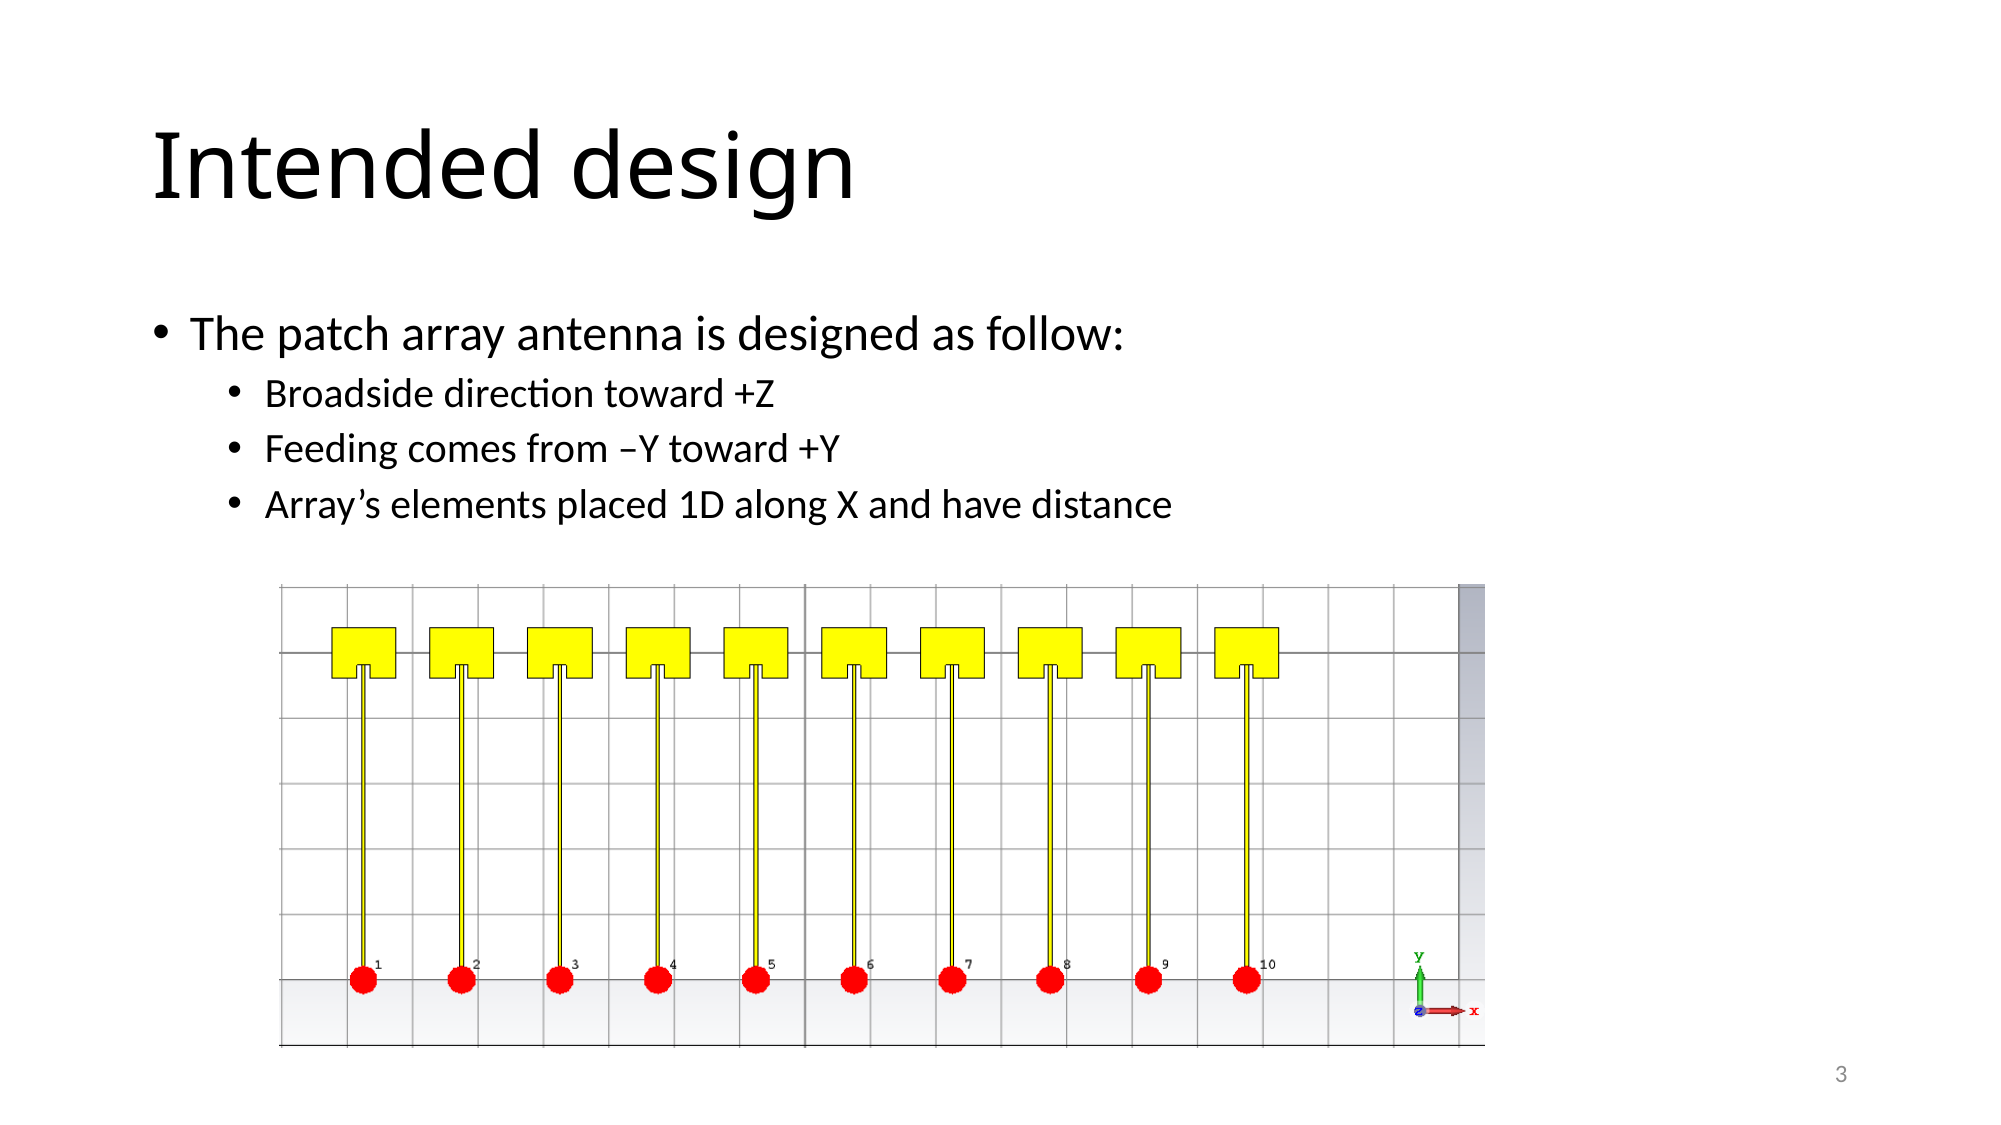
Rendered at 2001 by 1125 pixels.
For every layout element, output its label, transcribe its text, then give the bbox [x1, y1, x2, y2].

title Intended design [137, 59, 1863, 278]
picture [279, 584, 1485, 1048]
slide_number 3 [1412, 1042, 1863, 1103]
